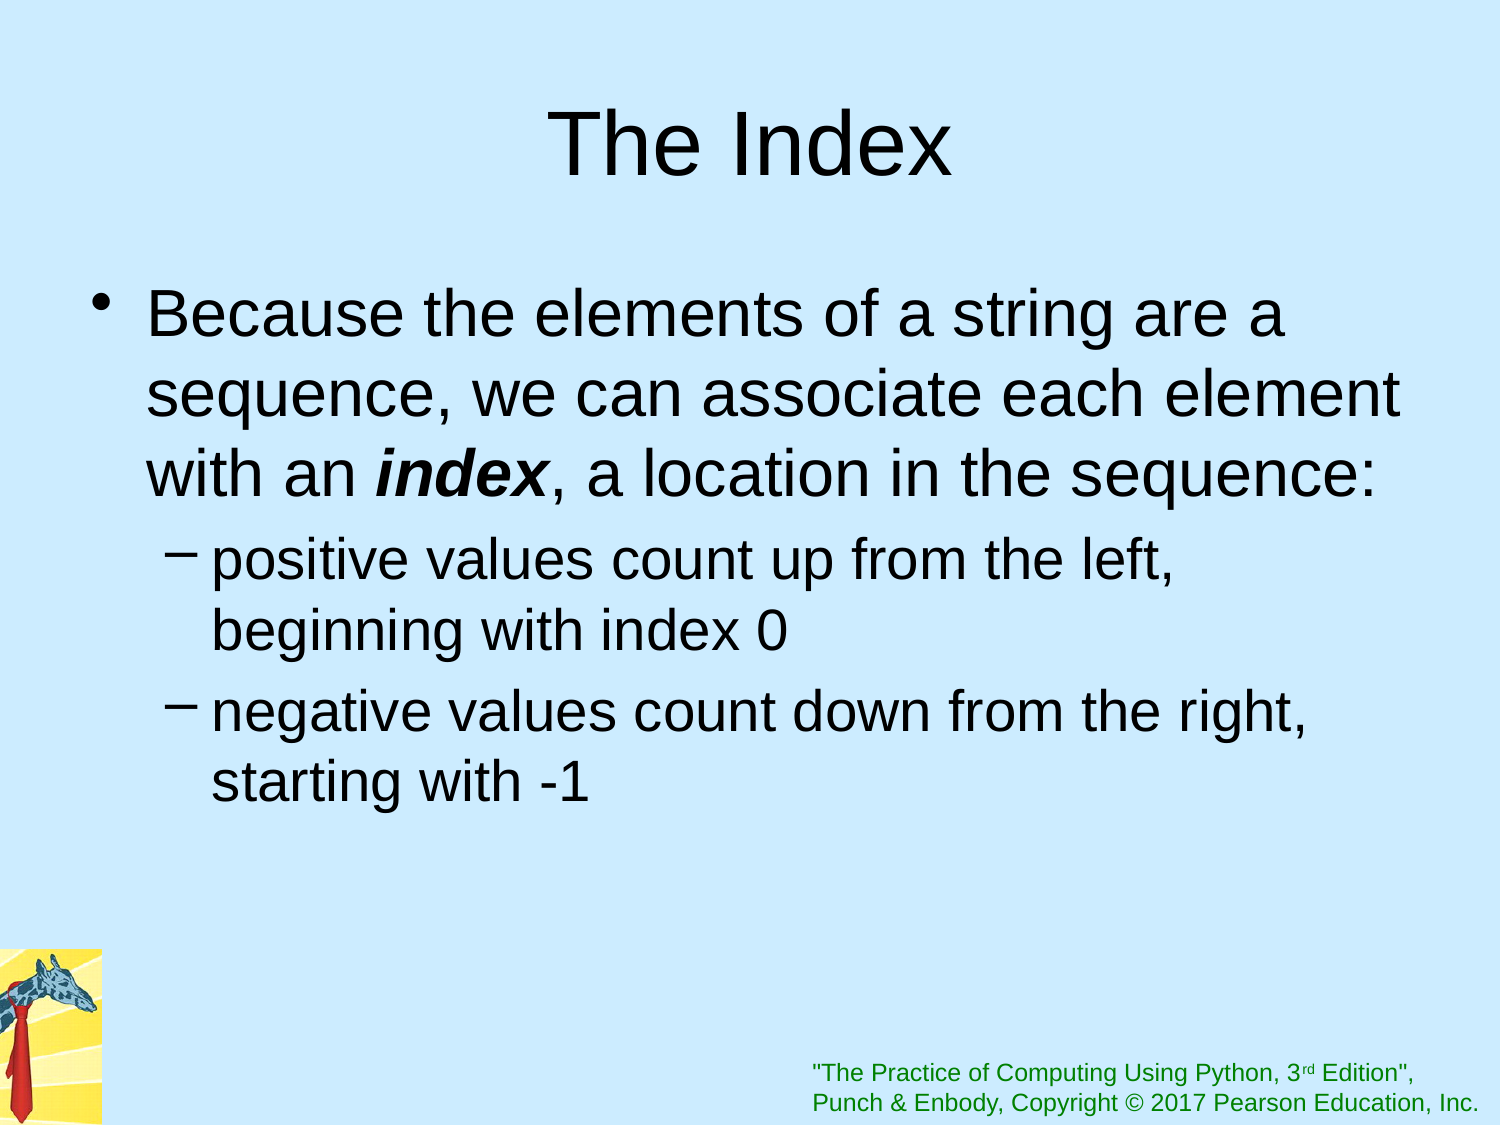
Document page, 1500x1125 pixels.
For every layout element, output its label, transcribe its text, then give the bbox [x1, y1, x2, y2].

list Because the elements of a string are a sequence, we can associate each element with an index, a location in the sequence: positive values count up from the left, beginning with index 0 negative values count down from the right, starting with -1 [75, 262, 1425, 1005]
picture [0, 949, 102, 1125]
title The Index [75, 45, 1425, 233]
